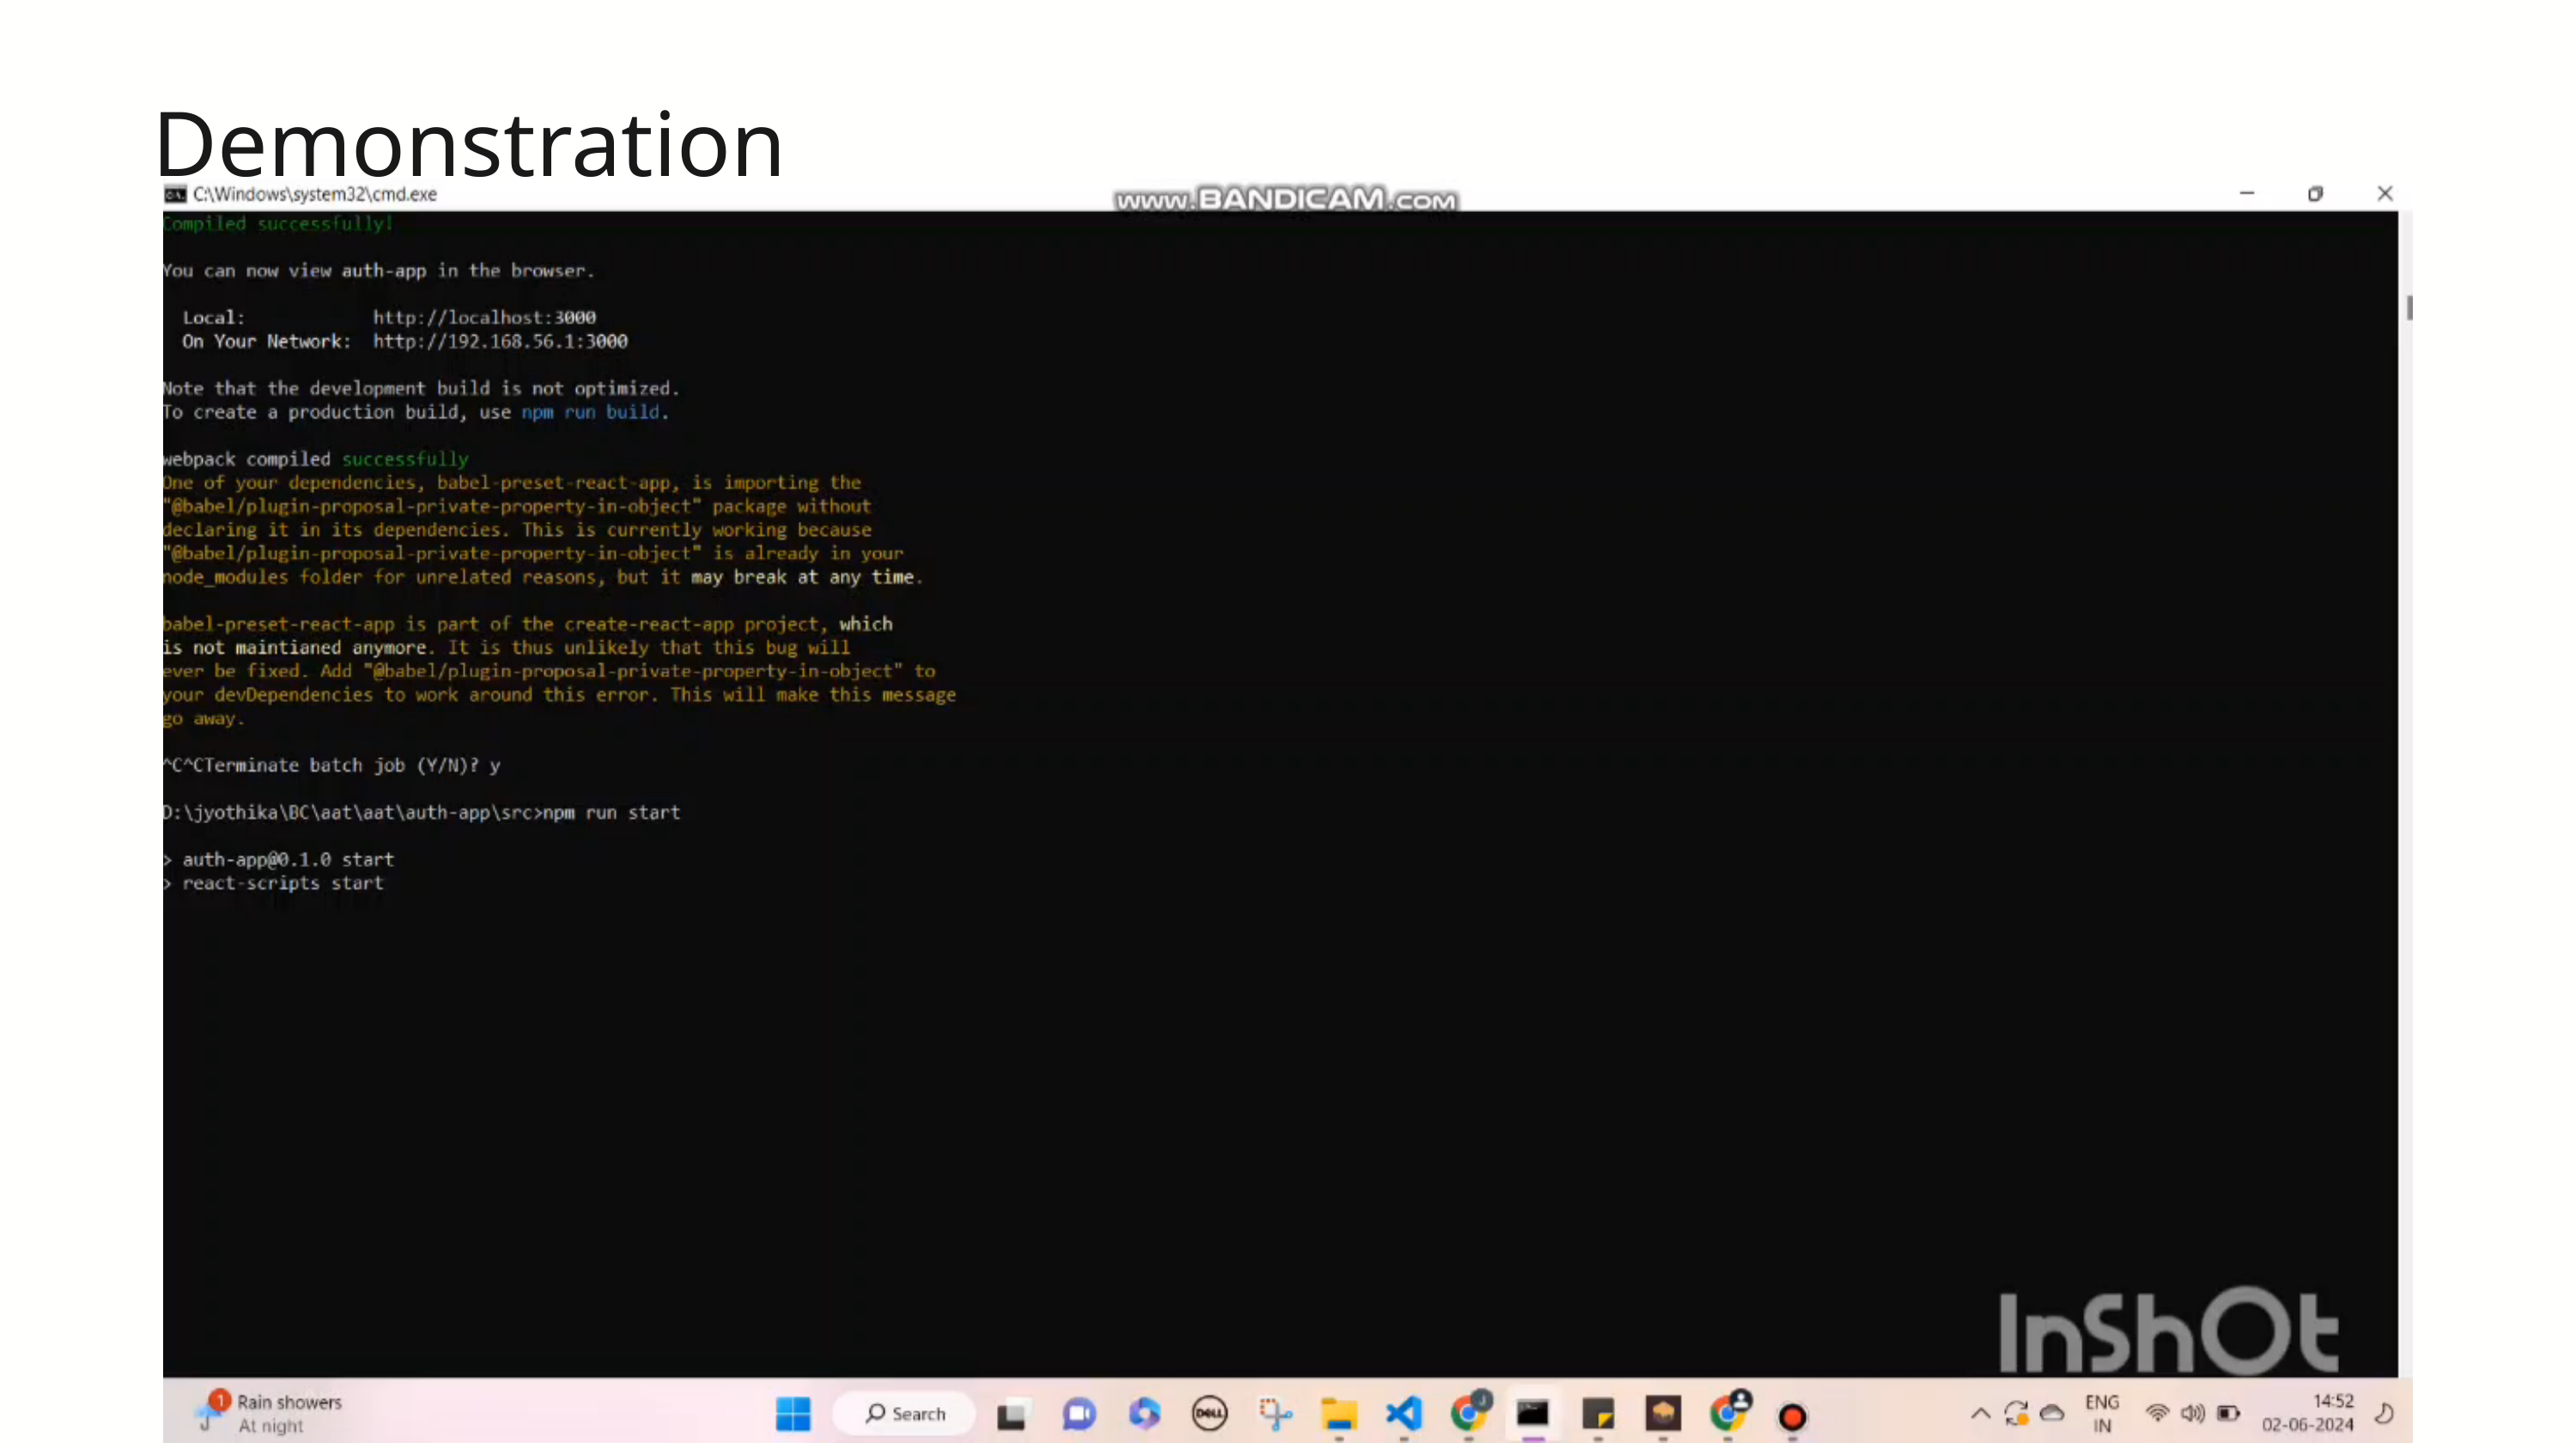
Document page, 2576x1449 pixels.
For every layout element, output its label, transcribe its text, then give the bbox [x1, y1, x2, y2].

text_box Demonstration [139, 0, 1428, 201]
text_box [162, 178, 2414, 1444]
